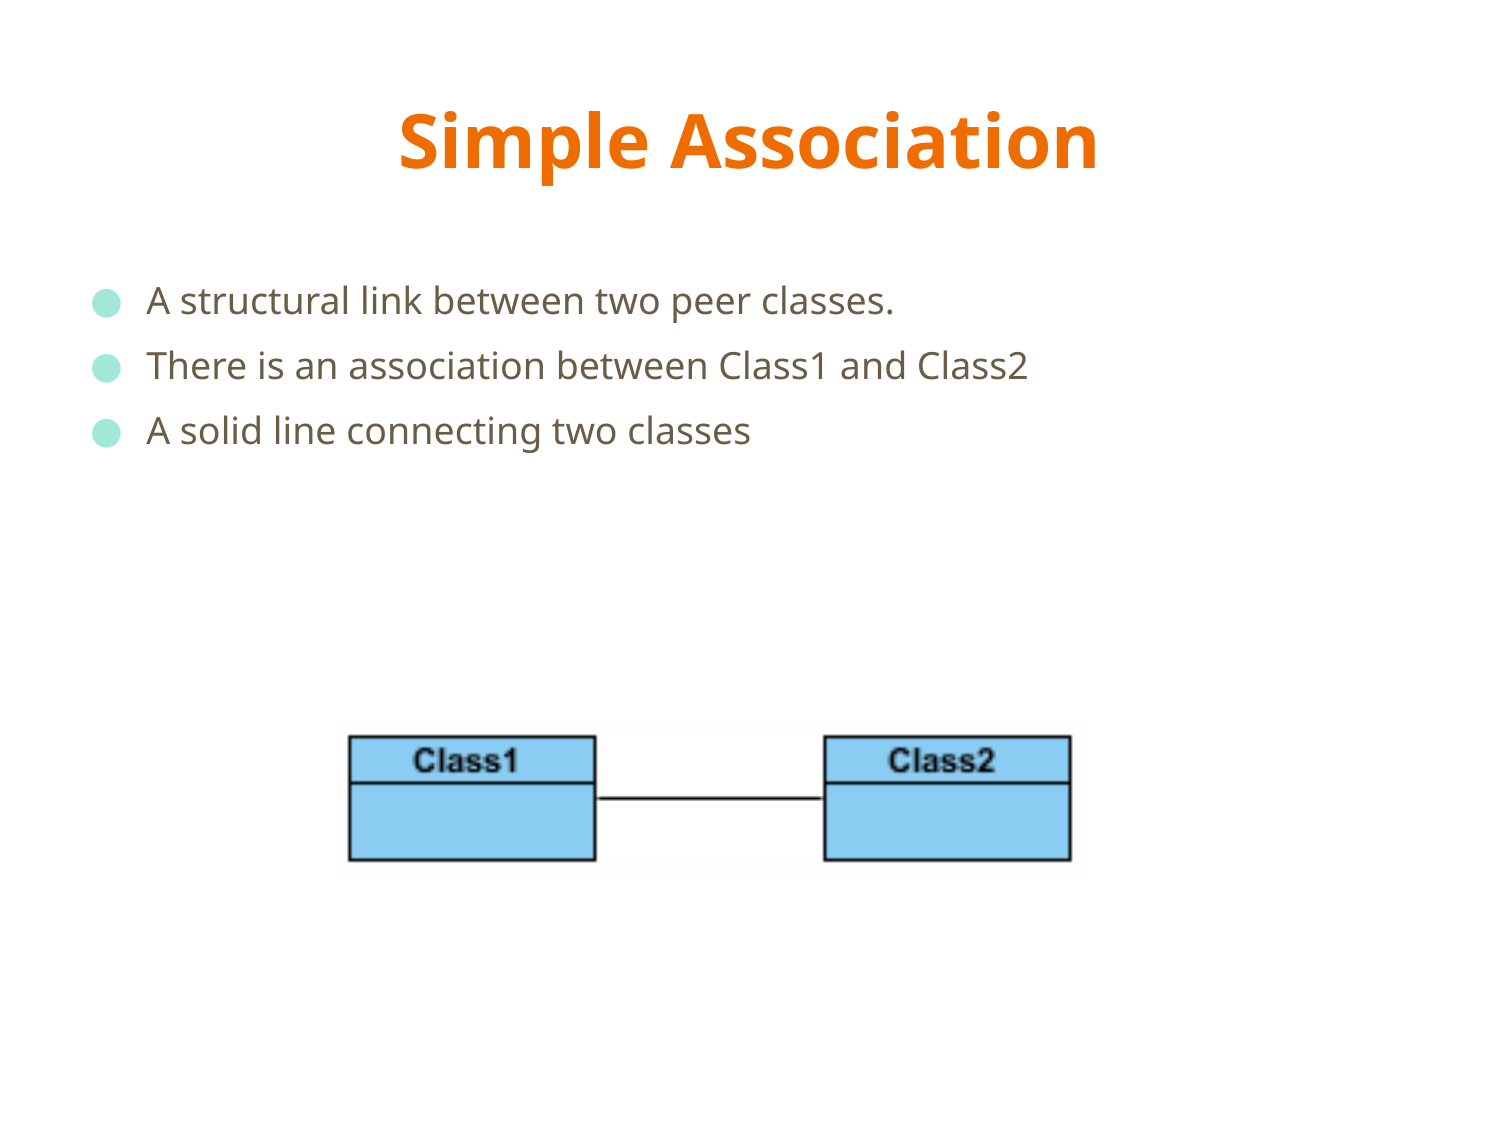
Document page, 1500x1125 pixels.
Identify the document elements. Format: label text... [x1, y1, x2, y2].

title Simple Association [75, 45, 1425, 233]
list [337, 724, 1088, 876]
list A structural link between two peer classes. There is an association between Class1 and Class2 A solid line connecting two classes [75, 262, 1425, 650]
